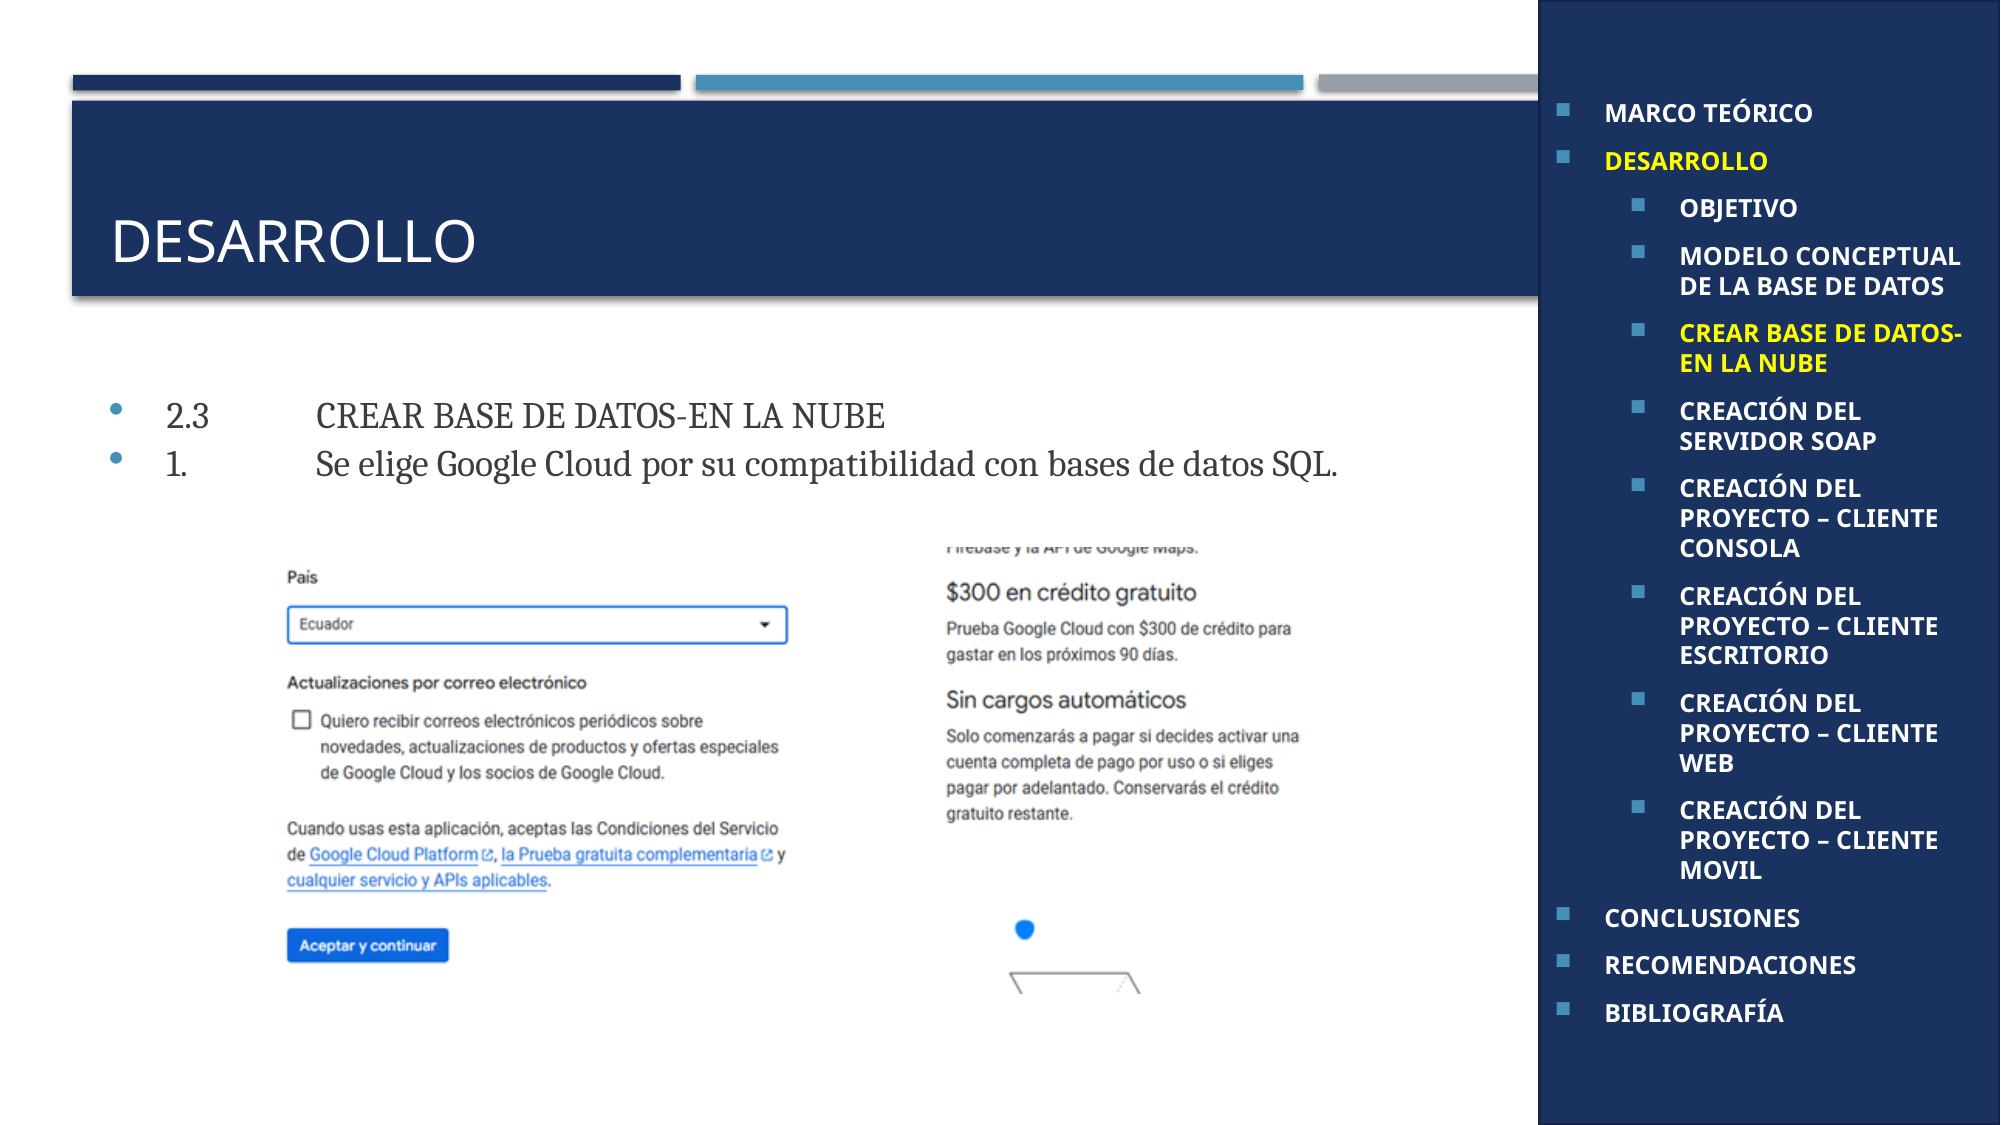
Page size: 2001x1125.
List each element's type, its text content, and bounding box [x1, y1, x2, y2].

title DESARROLLO [95, 115, 1538, 282]
picture [254, 546, 1412, 994]
text_box MARCO TEÓRICO DESARROLLO OBJETIVO MODELO CONCEPTUAL DE LA BASE DE DATOS CREAR BASE DE DATOS-EN LA NUBE CREACIÓN DEL SERVIDOR SOAP CREACIÓN DEL PROYECTO – CLIENTE CONSOLA CREACIÓN DEL PROYECTO – CLIENTE ESCRITORIO CREACIÓN DEL PROYECTO – CLIENTE WEB CREACIÓN DEL PROYECTO – CLIENTE MOVIL CONCLUSIONES RECOMENDACIONES BIBLIOGRAFÍA [1538, 0, 2000, 1125]
list 2.3 CREAR BASE DE DATOS-EN LA NUBE 1. Se elige Google Cloud por su compatibilidad con bases de datos SQL. [95, 357, 1505, 563]
